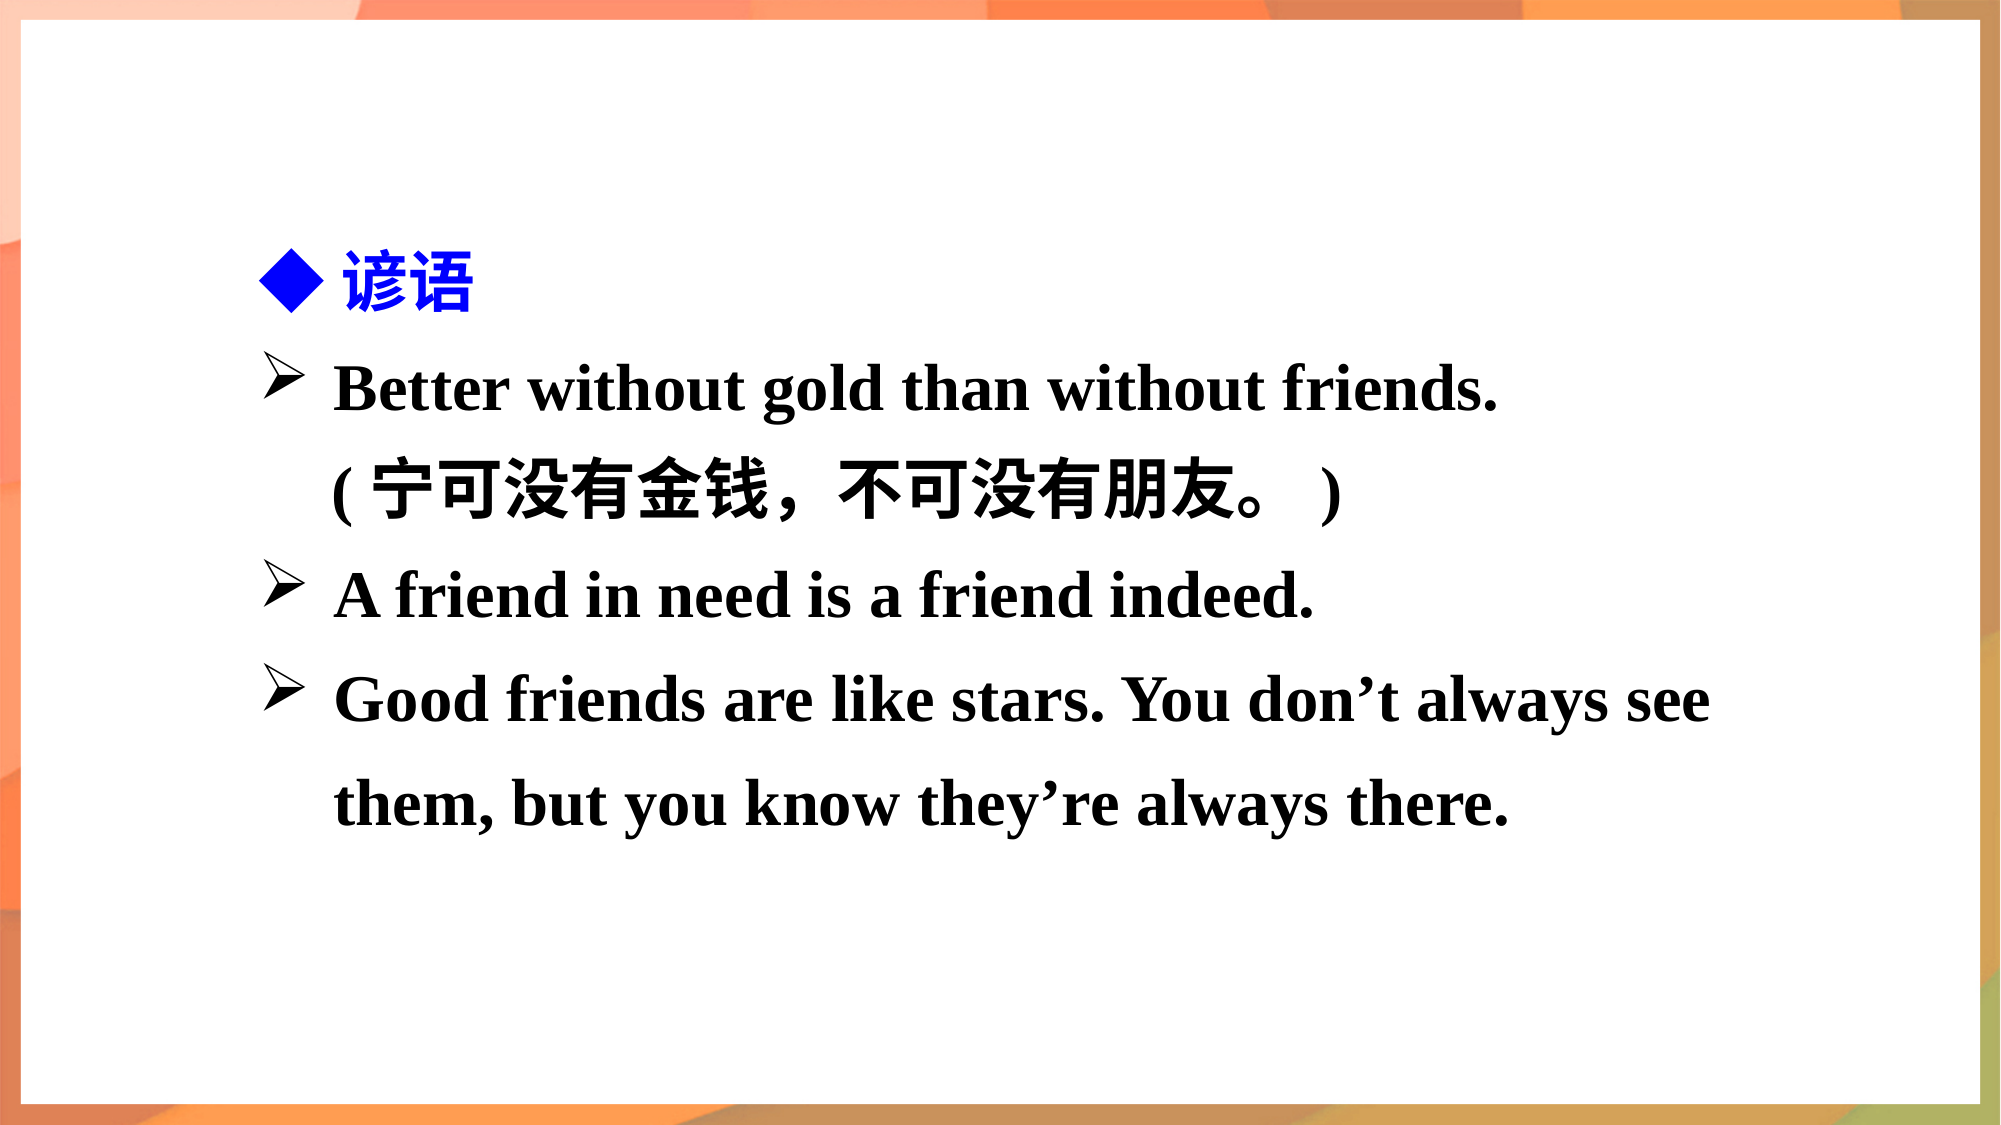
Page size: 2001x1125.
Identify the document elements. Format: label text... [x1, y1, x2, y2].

picture [0, 0, 2001, 1125]
text_box ◆谚语 Better without gold than without friends. (宁可没有金钱，不可没有朋友。) A friend in need is a friend indeed. Good friends are like stars. You don’t always see them, but you know they’re always there. [244, 208, 1851, 847]
